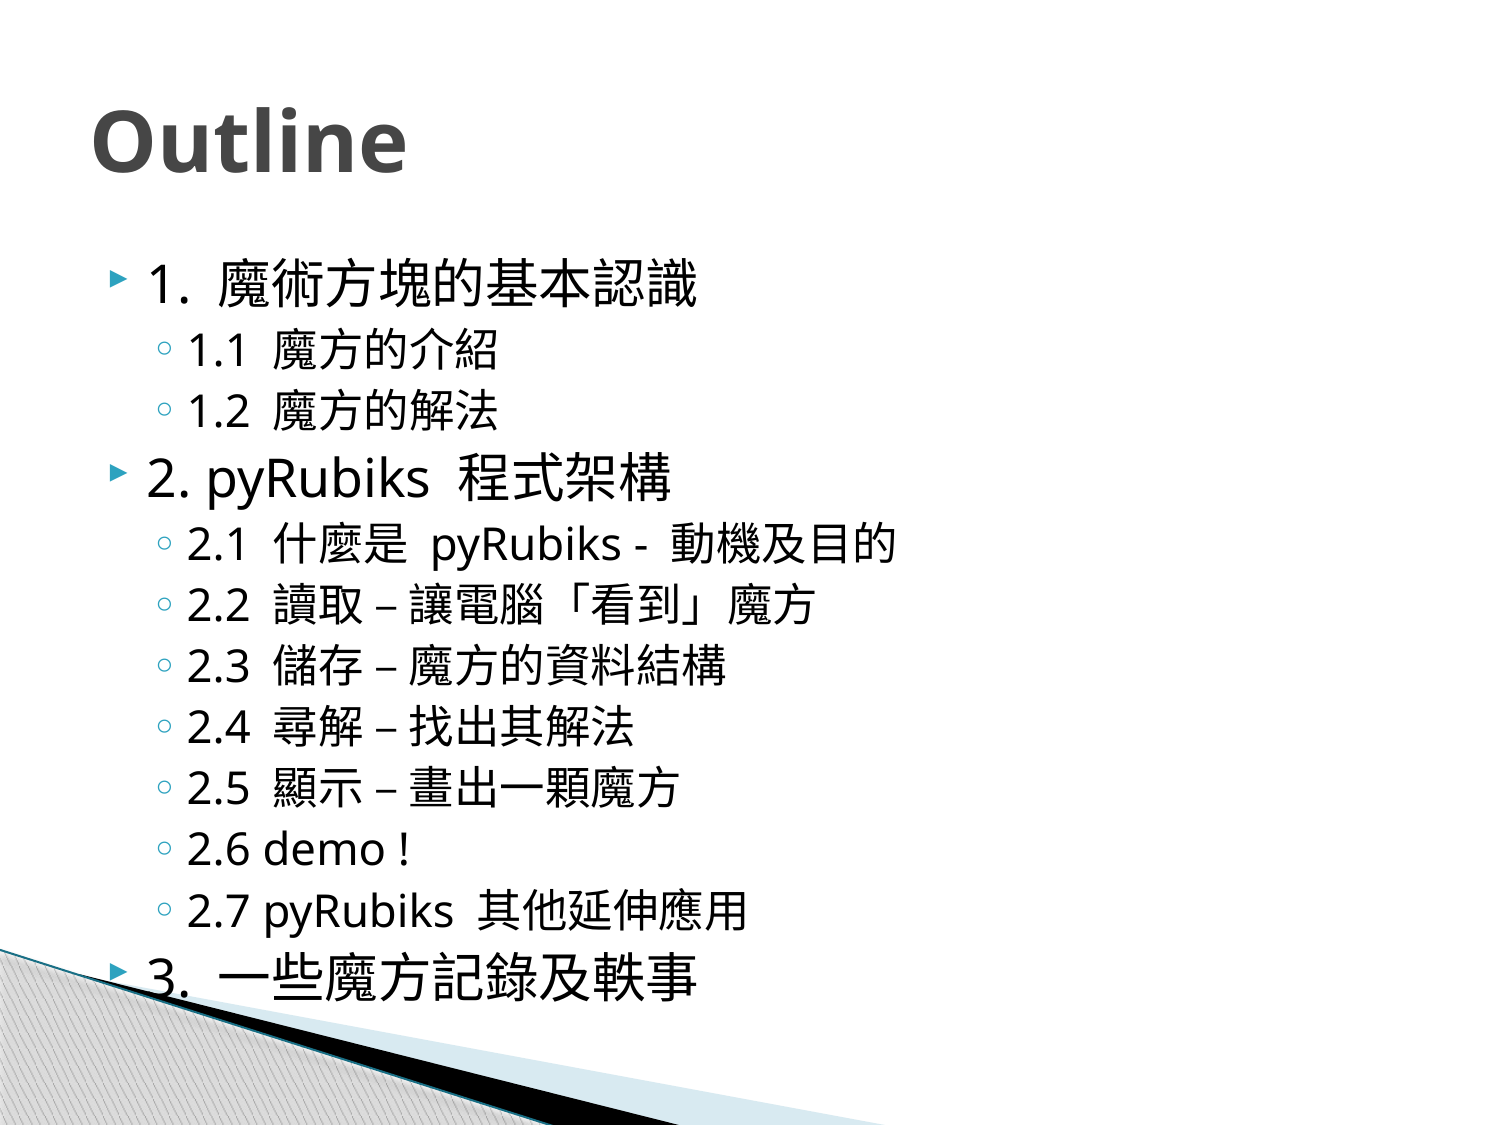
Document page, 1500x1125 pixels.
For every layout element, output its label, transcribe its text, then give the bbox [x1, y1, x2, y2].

title Outline [75, 45, 1425, 233]
list 1. 魔術方塊的基本認識 1.1 魔方的介紹 1.2 魔方的解法 2. pyRubiks 程式架構 2.1 什麼是 pyRubiks - 動機及目的 2.2 讀取 – 讓電腦「看到」魔方 2.3 儲存 – 魔方的資料結構 2.4 尋解 – 找出其解法 2.5 顯示 – 畫出一顆魔方 2.6 demo ! 2.7 pyRubiks 其他延伸應用 3. 一些魔方記錄及軼事 [75, 243, 1425, 1024]
